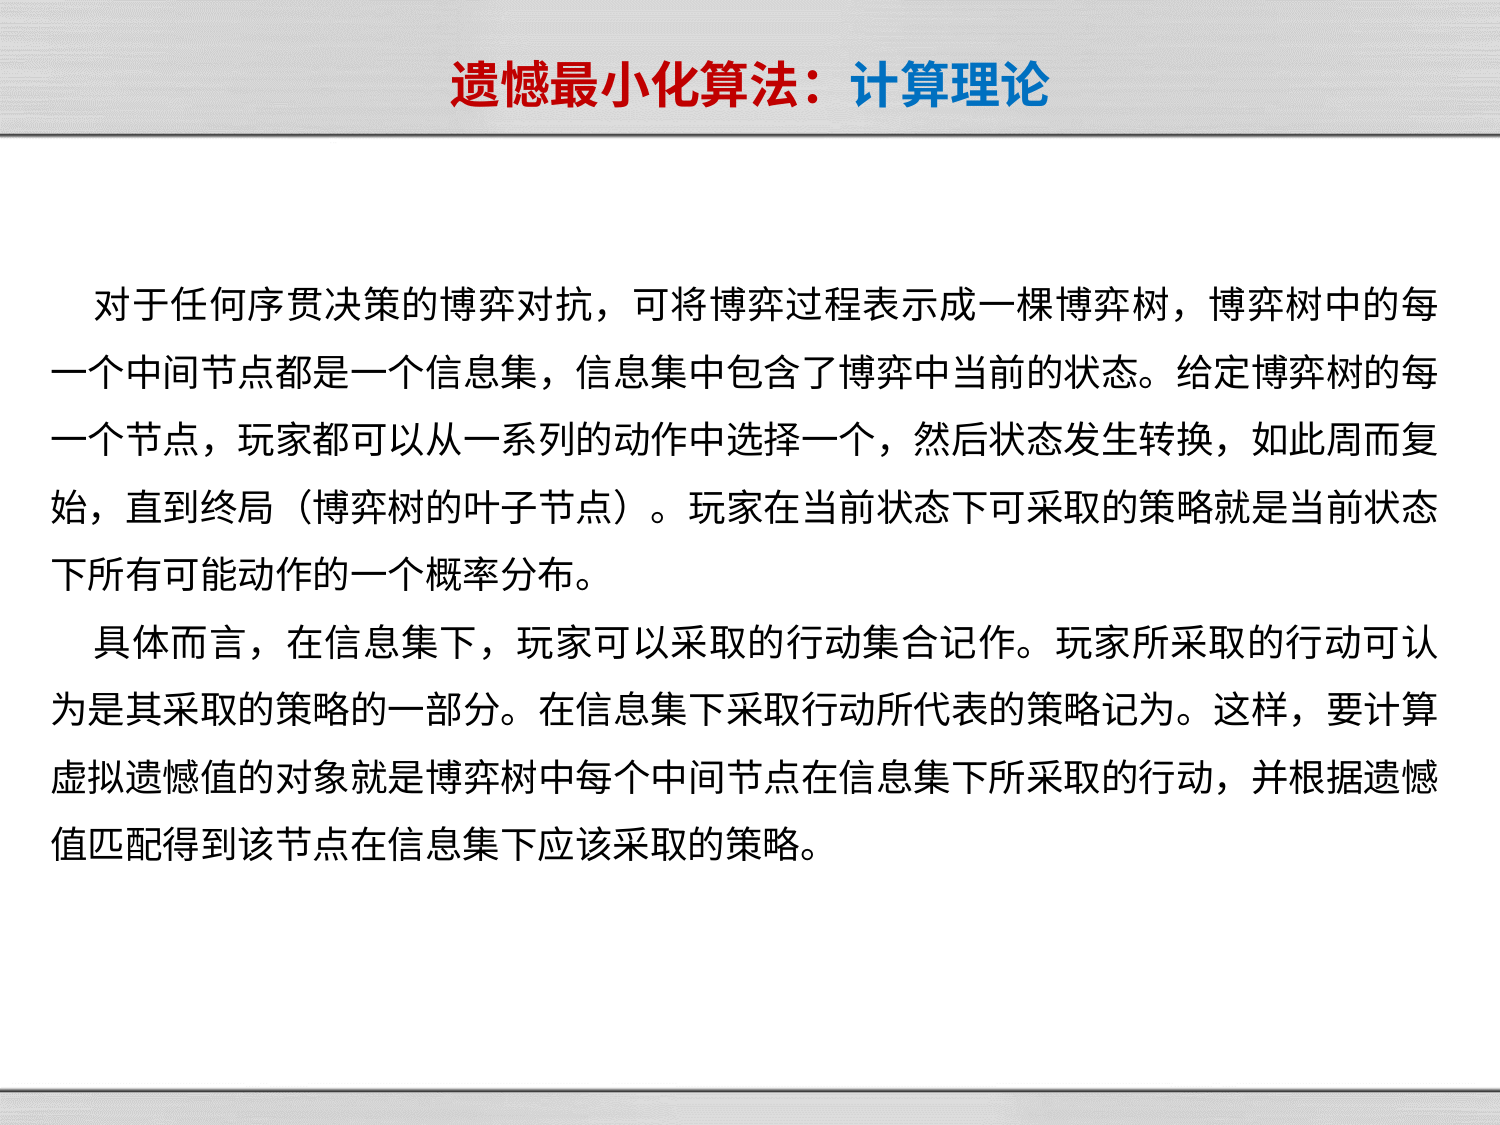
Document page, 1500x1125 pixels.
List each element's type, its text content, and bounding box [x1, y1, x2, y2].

picture [0, 0, 1500, 1125]
title 遗憾最小化算法：计算理论 [134, 25, 1366, 134]
